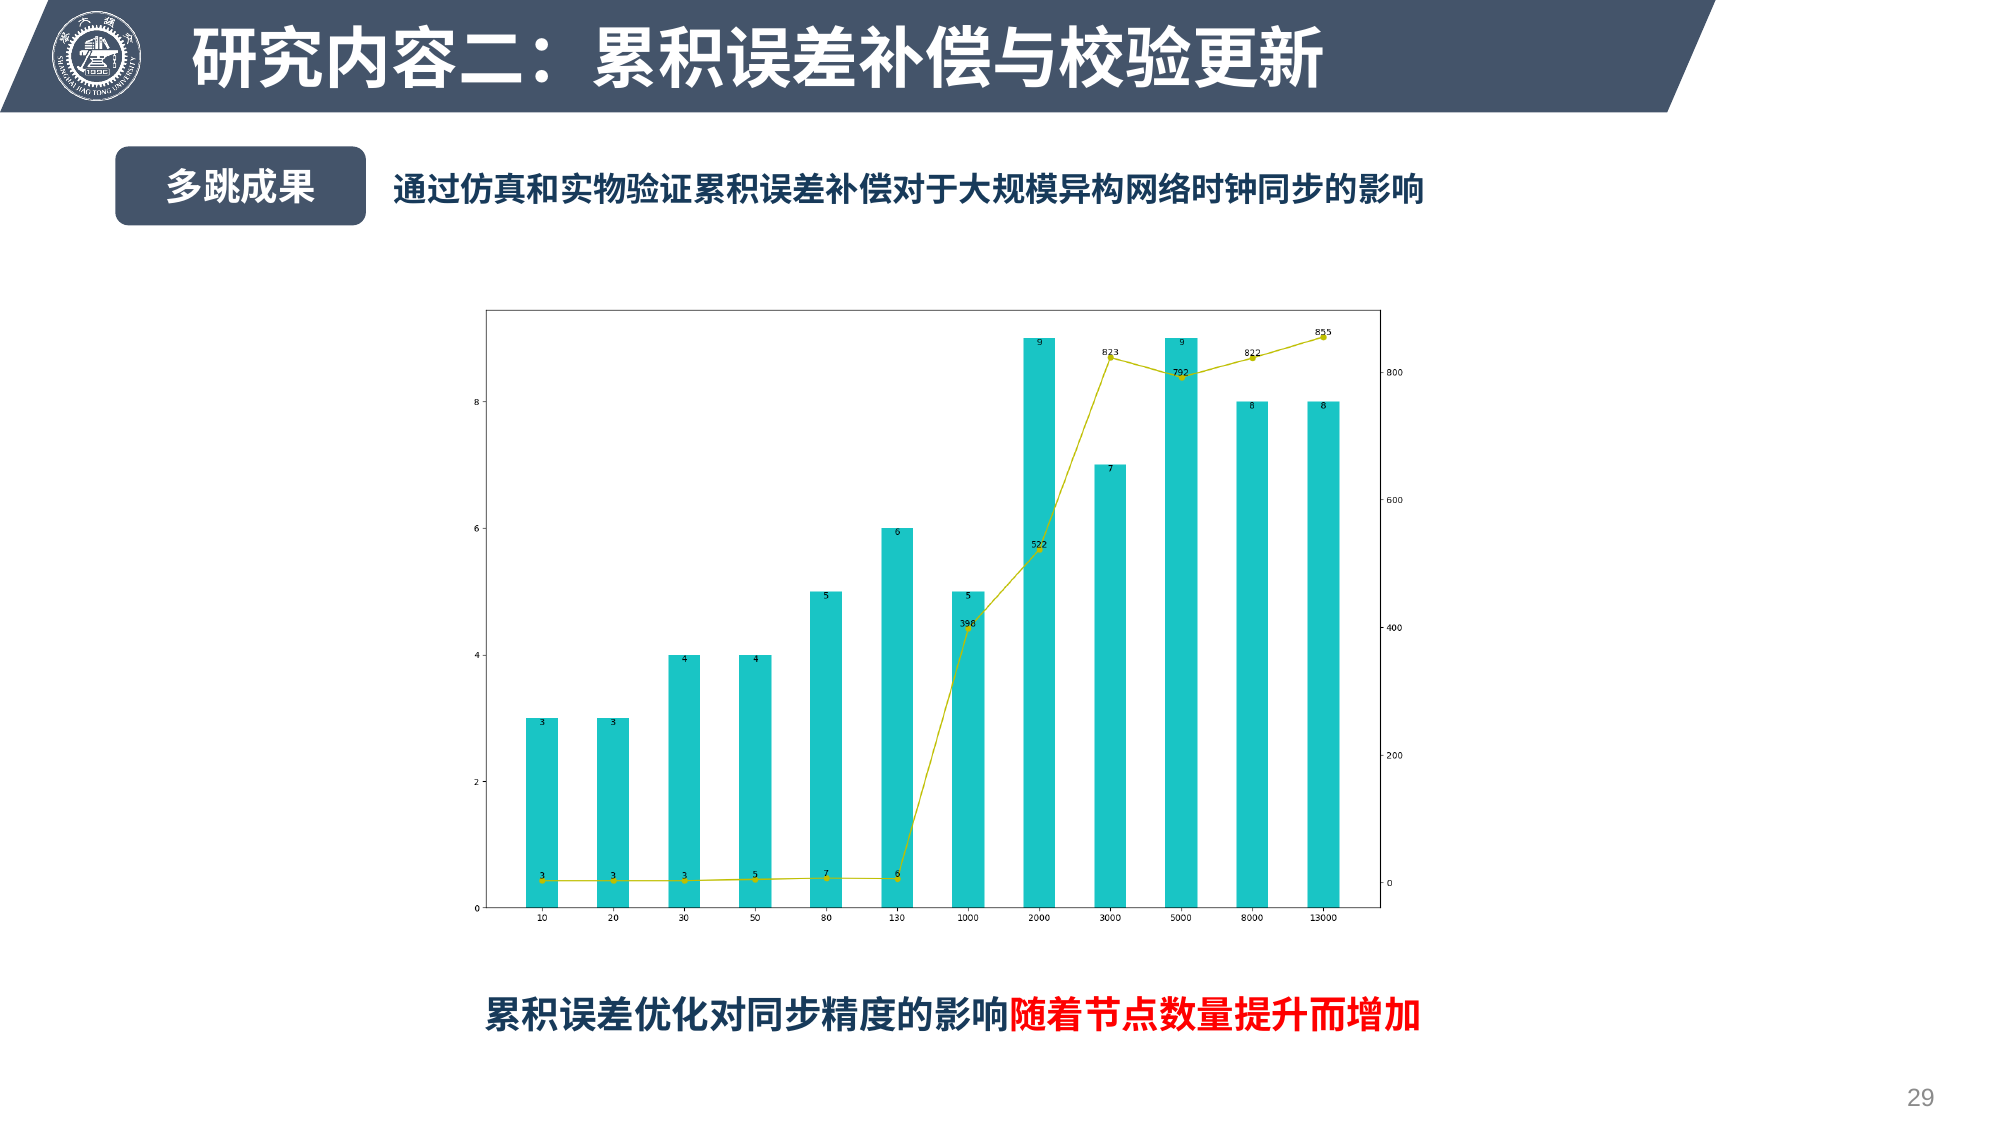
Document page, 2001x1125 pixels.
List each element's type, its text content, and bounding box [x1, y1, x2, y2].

text_box 累积误差优化对同步精度的影响随着节点数量提升而增加 [206, 983, 1700, 1044]
list 研究内容二：累积误差补偿与校验更新 [176, 7, 1700, 106]
text_box 多跳成果 [114, 145, 367, 227]
slide_number 29 [1779, 1068, 1950, 1125]
picture [52, 11, 141, 101]
text_box 通过仿真和实物验证累积误差补偿对于大规模异构网络时钟同步的影响 [379, 149, 1752, 216]
picture [464, 300, 1412, 932]
